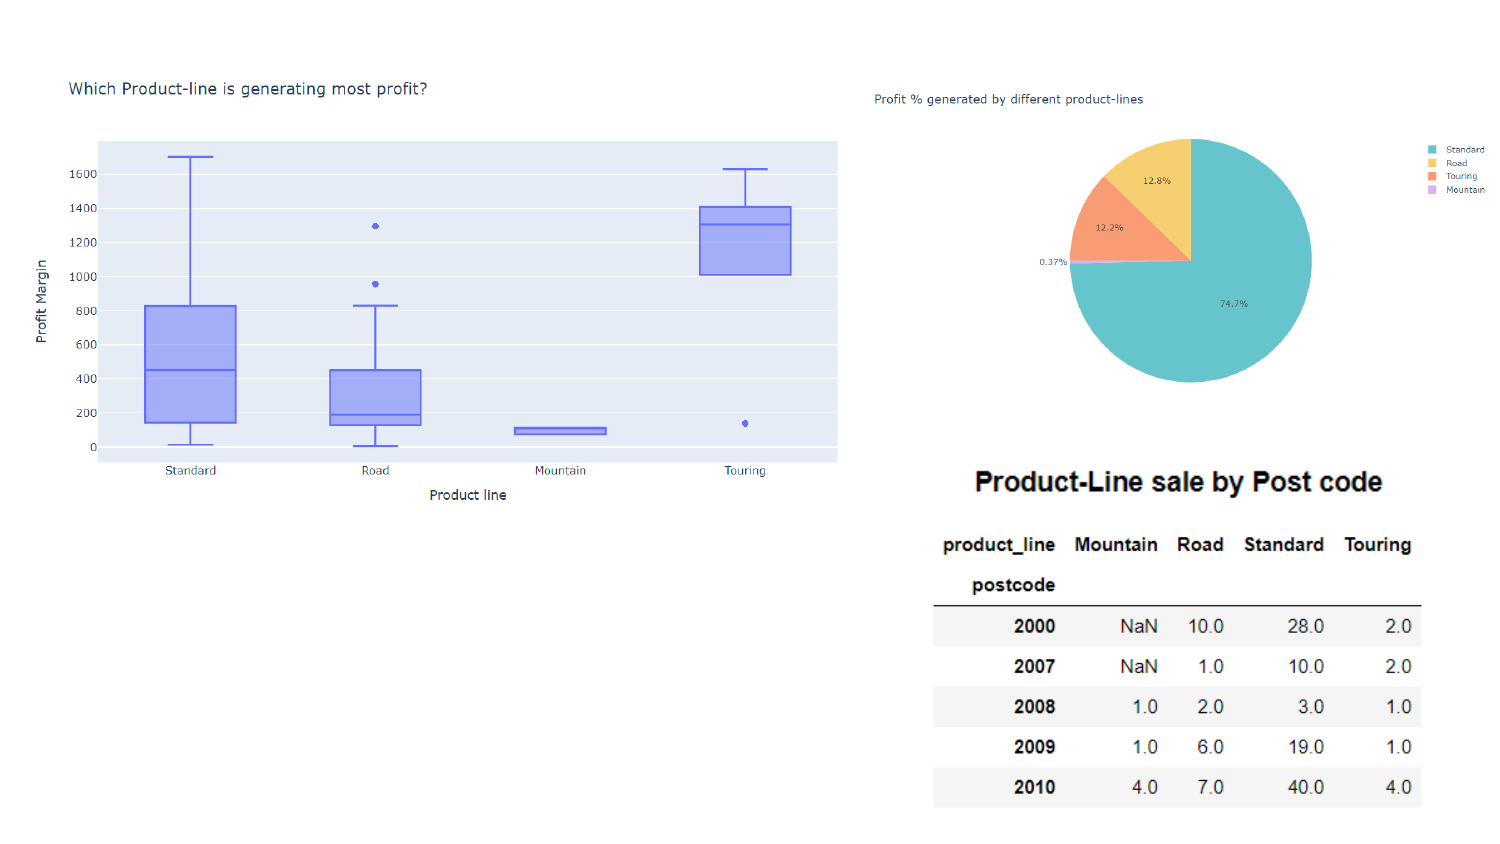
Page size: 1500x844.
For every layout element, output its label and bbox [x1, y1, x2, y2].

picture [925, 531, 1443, 824]
picture [9, 73, 1500, 515]
picture [963, 454, 1397, 518]
